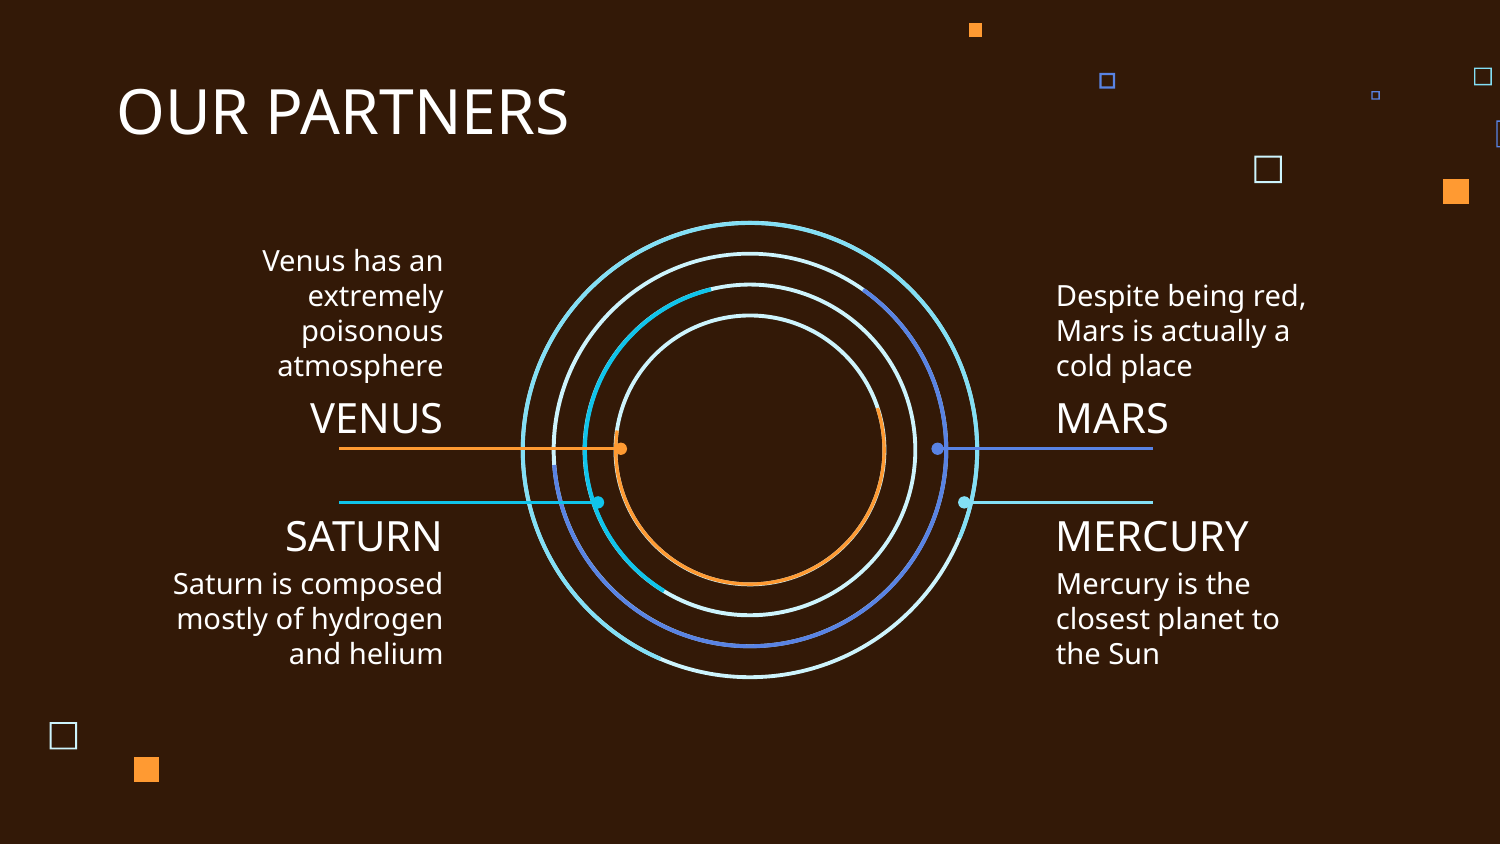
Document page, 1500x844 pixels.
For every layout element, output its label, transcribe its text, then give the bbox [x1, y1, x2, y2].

text_box [970, 458, 980, 501]
text_box [615, 445, 626, 455]
text_box [957, 510, 972, 539]
title SATURN [150, 469, 459, 550]
text_box [614, 407, 886, 586]
text_box [560, 458, 949, 649]
title MARS [1040, 377, 1350, 469]
text_box [663, 282, 918, 618]
text_box [614, 313, 880, 434]
subtitle Mercury is the closest planet to the Sun [1040, 550, 1313, 656]
text_box [594, 509, 666, 593]
subtitle Despite being red, Mars is actually a cold place [1040, 291, 1350, 377]
text_box [660, 538, 962, 680]
text_box [861, 288, 949, 447]
subtitle Saturn is composed mostly of hydrogen and helium [150, 550, 459, 656]
title VENUS [150, 398, 459, 469]
text_box [551, 458, 557, 465]
text_box [521, 458, 531, 501]
text_box [551, 251, 865, 447]
text_box [583, 458, 594, 501]
subtitle Venus has an extremely poisonous atmosphere [144, 291, 459, 398]
text_box [528, 510, 662, 661]
title MERCURY [1040, 469, 1350, 576]
title OUR PARTNERS [101, 67, 878, 163]
text_box [552, 464, 563, 501]
text_box [582, 287, 712, 447]
text_box [520, 220, 980, 447]
